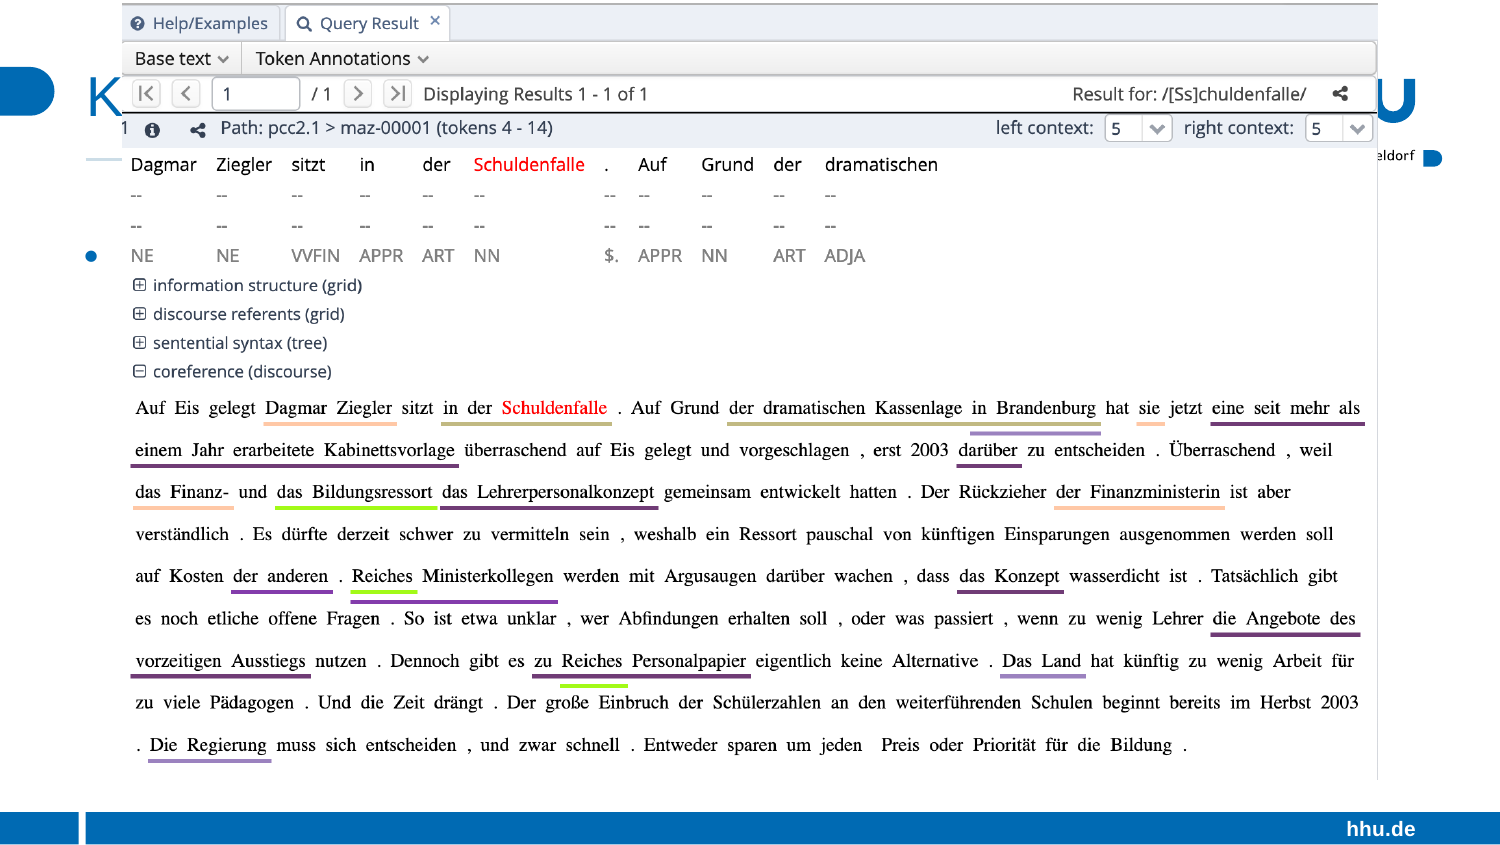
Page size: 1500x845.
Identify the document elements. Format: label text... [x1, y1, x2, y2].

title Koreferenz [86, 54, 122, 129]
picture [122, 3, 1378, 781]
list Potsdamer Kommentarkorpus: https://korpling.org/annis3/#_c=cGNjMi4x [85, 233, 1415, 795]
